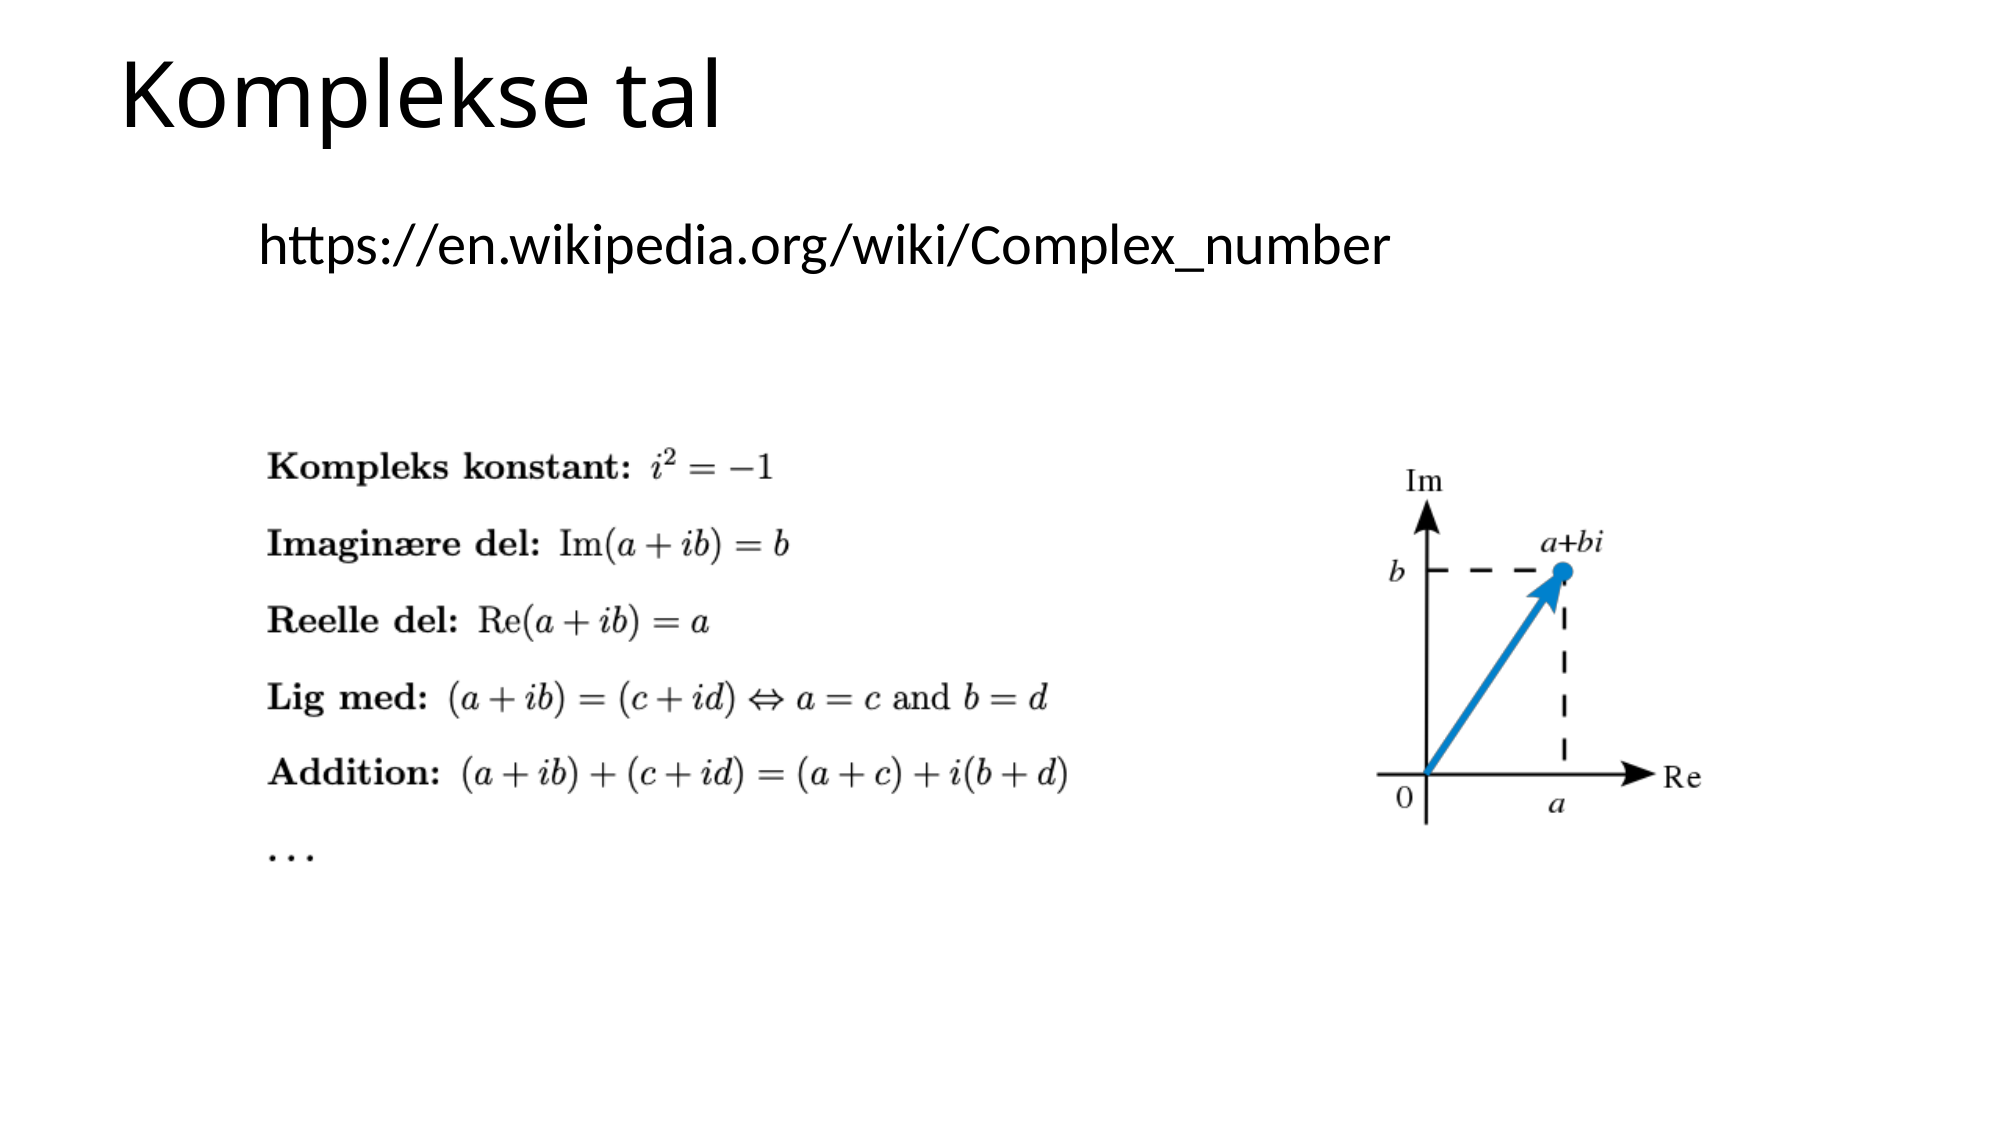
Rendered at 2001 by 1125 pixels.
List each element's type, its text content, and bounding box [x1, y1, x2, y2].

picture [249, 410, 1106, 874]
title Komplekse tal [103, 0, 1829, 207]
picture [1375, 457, 1720, 827]
list https://en.wikipedia.org/wiki/Complex_number [243, 206, 1474, 298]
